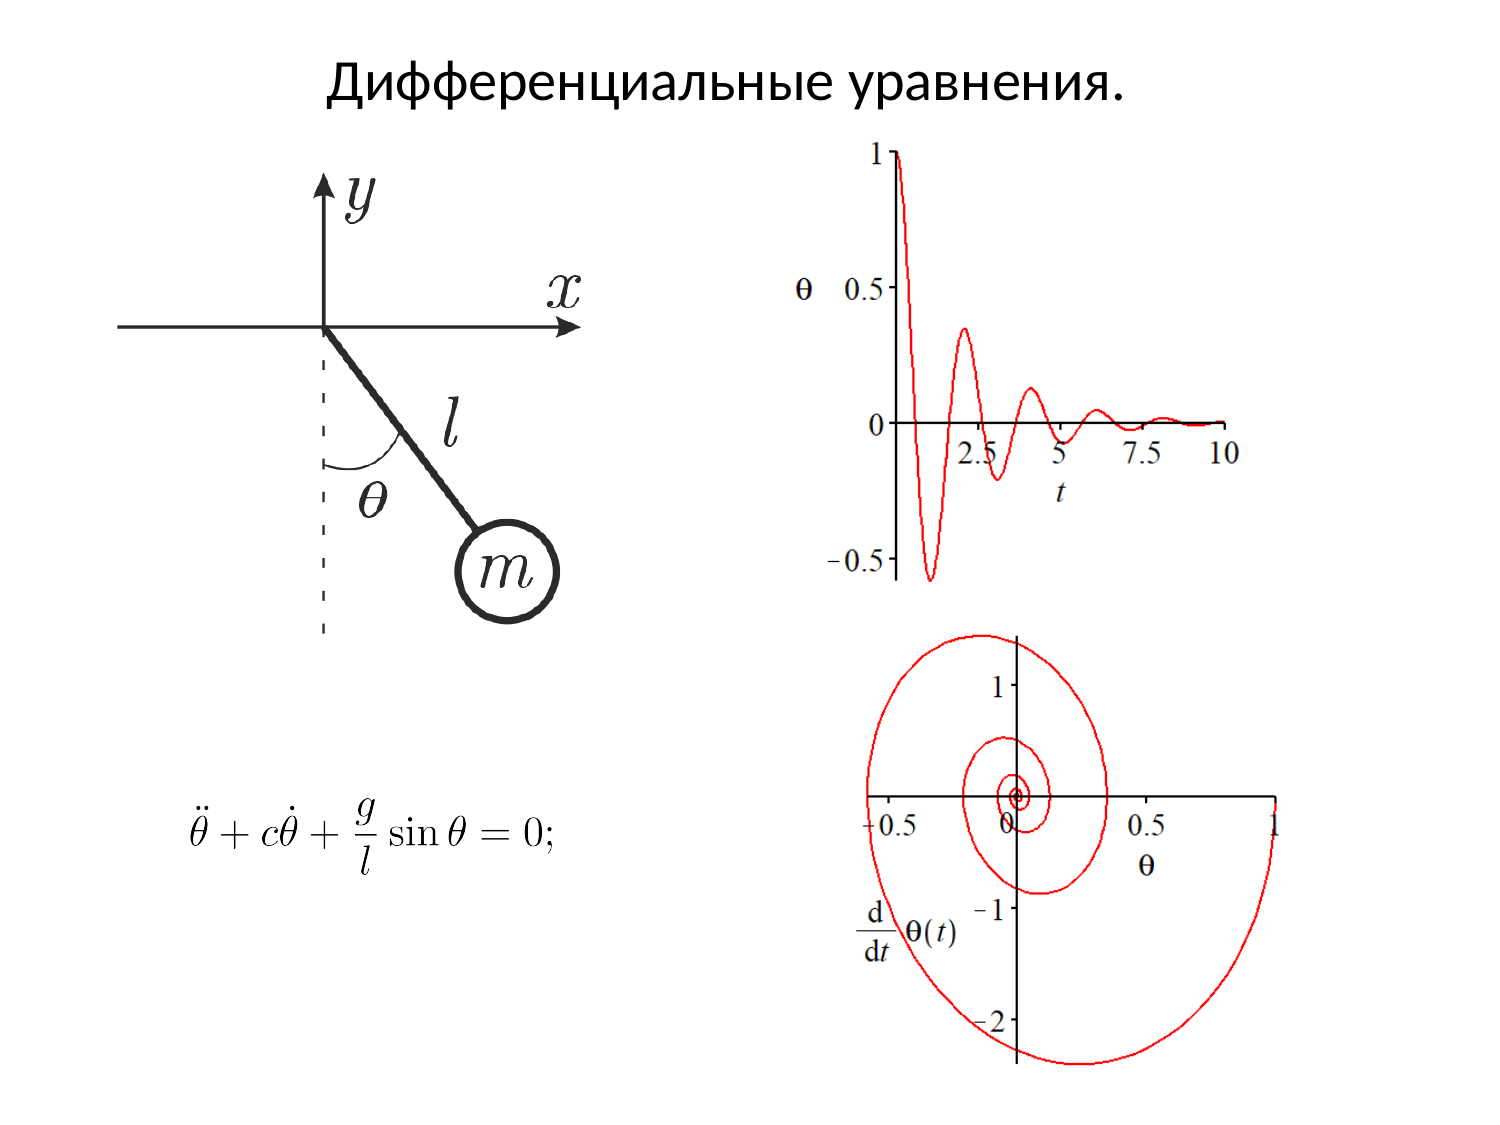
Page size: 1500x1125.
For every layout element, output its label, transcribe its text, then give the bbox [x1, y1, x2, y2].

picture [190, 798, 552, 875]
picture [844, 627, 1290, 1073]
title Дифференциальные уравнения. [58, 35, 1395, 129]
picture [785, 126, 1248, 590]
picture [117, 172, 581, 634]
